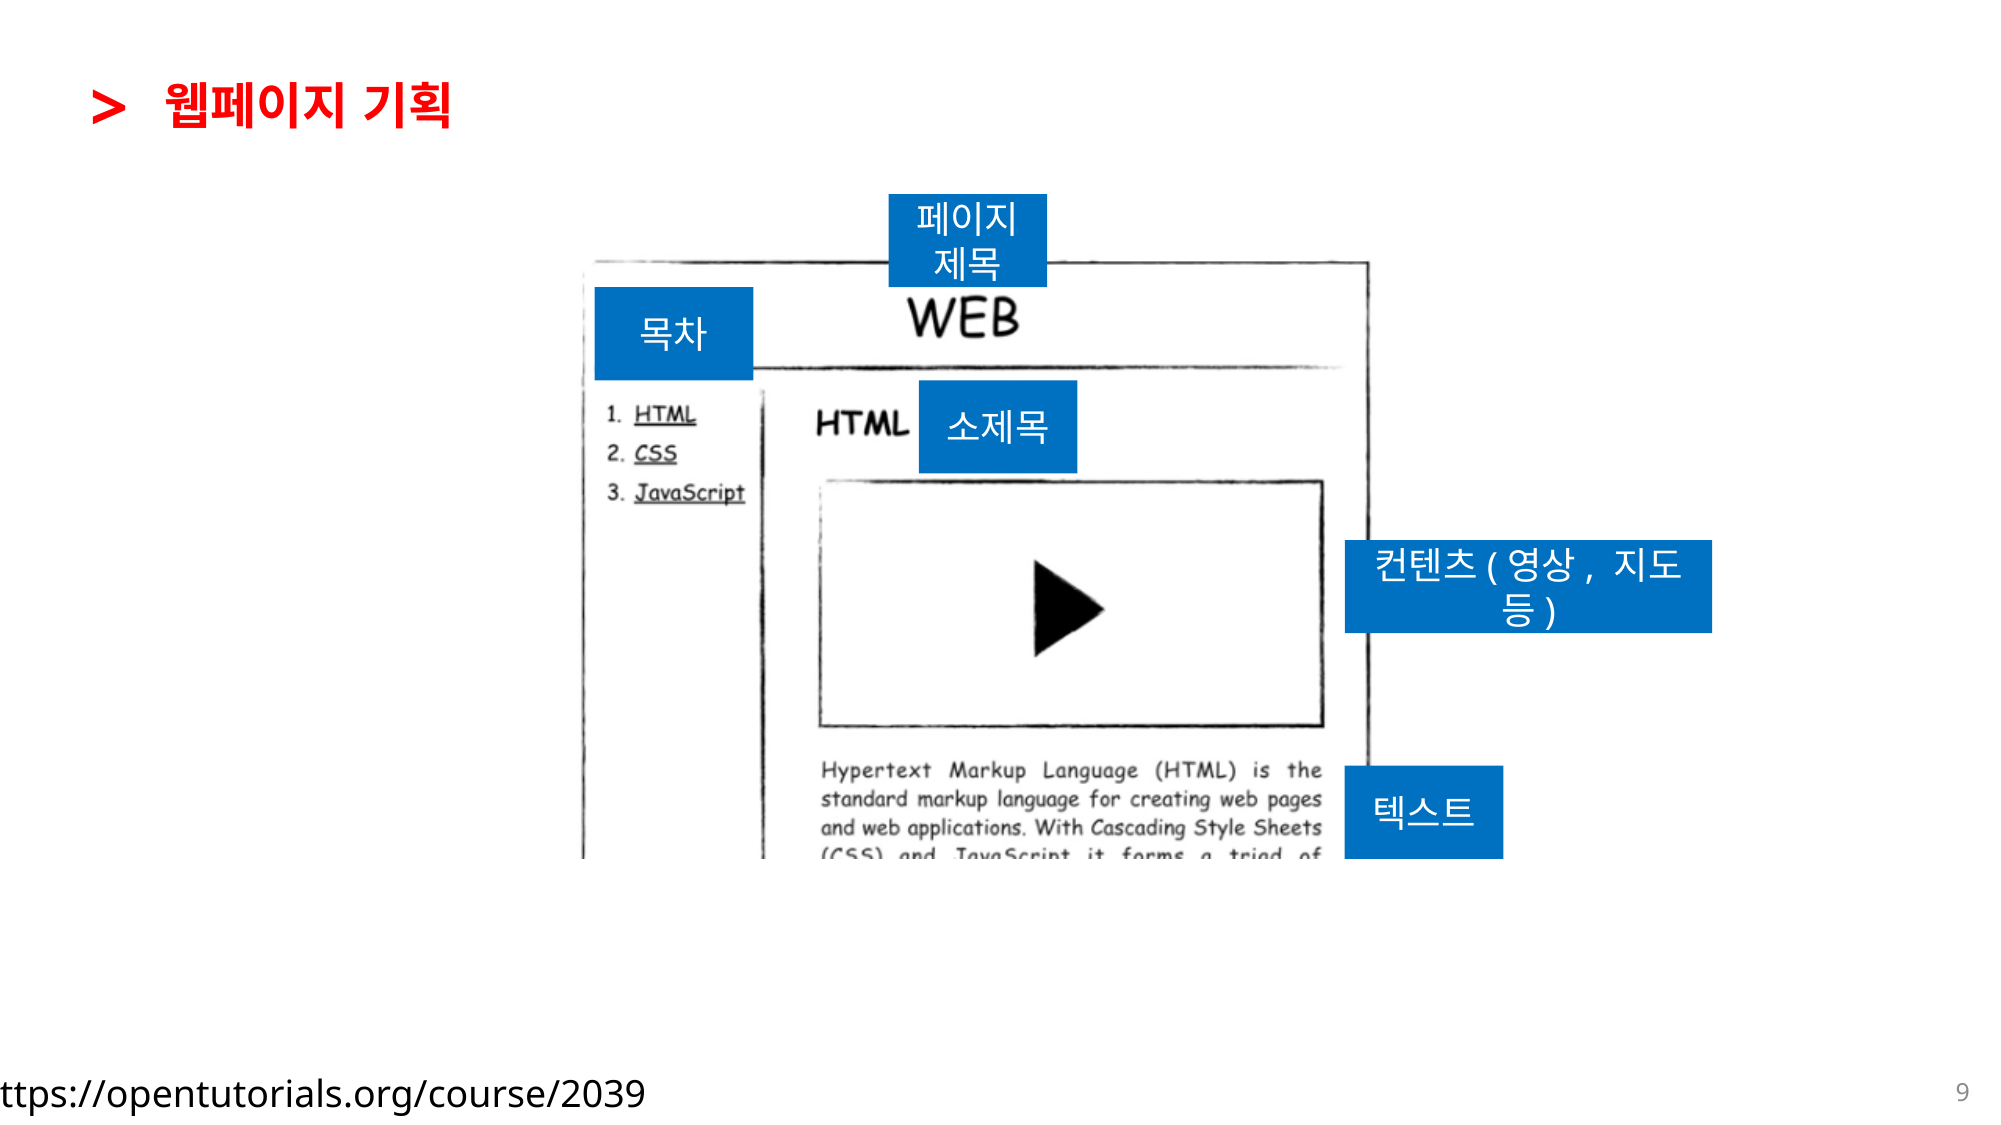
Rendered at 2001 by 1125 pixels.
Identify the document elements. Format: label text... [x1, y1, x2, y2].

text_box https://opentutorials.org/course/2039 [0, 1062, 662, 1123]
text_box 컨텐츠(영상, 지도 등) [1425, 539, 1713, 634]
text_box > [75, 57, 675, 152]
text_box 페이지 제목 [888, 193, 1048, 221]
text_box 웹페이지 기획 [149, 67, 1012, 143]
picture [511, 221, 1425, 859]
text_box 텍스트 [1344, 765, 1504, 860]
slide_number 9 [1534, 1063, 1985, 1124]
